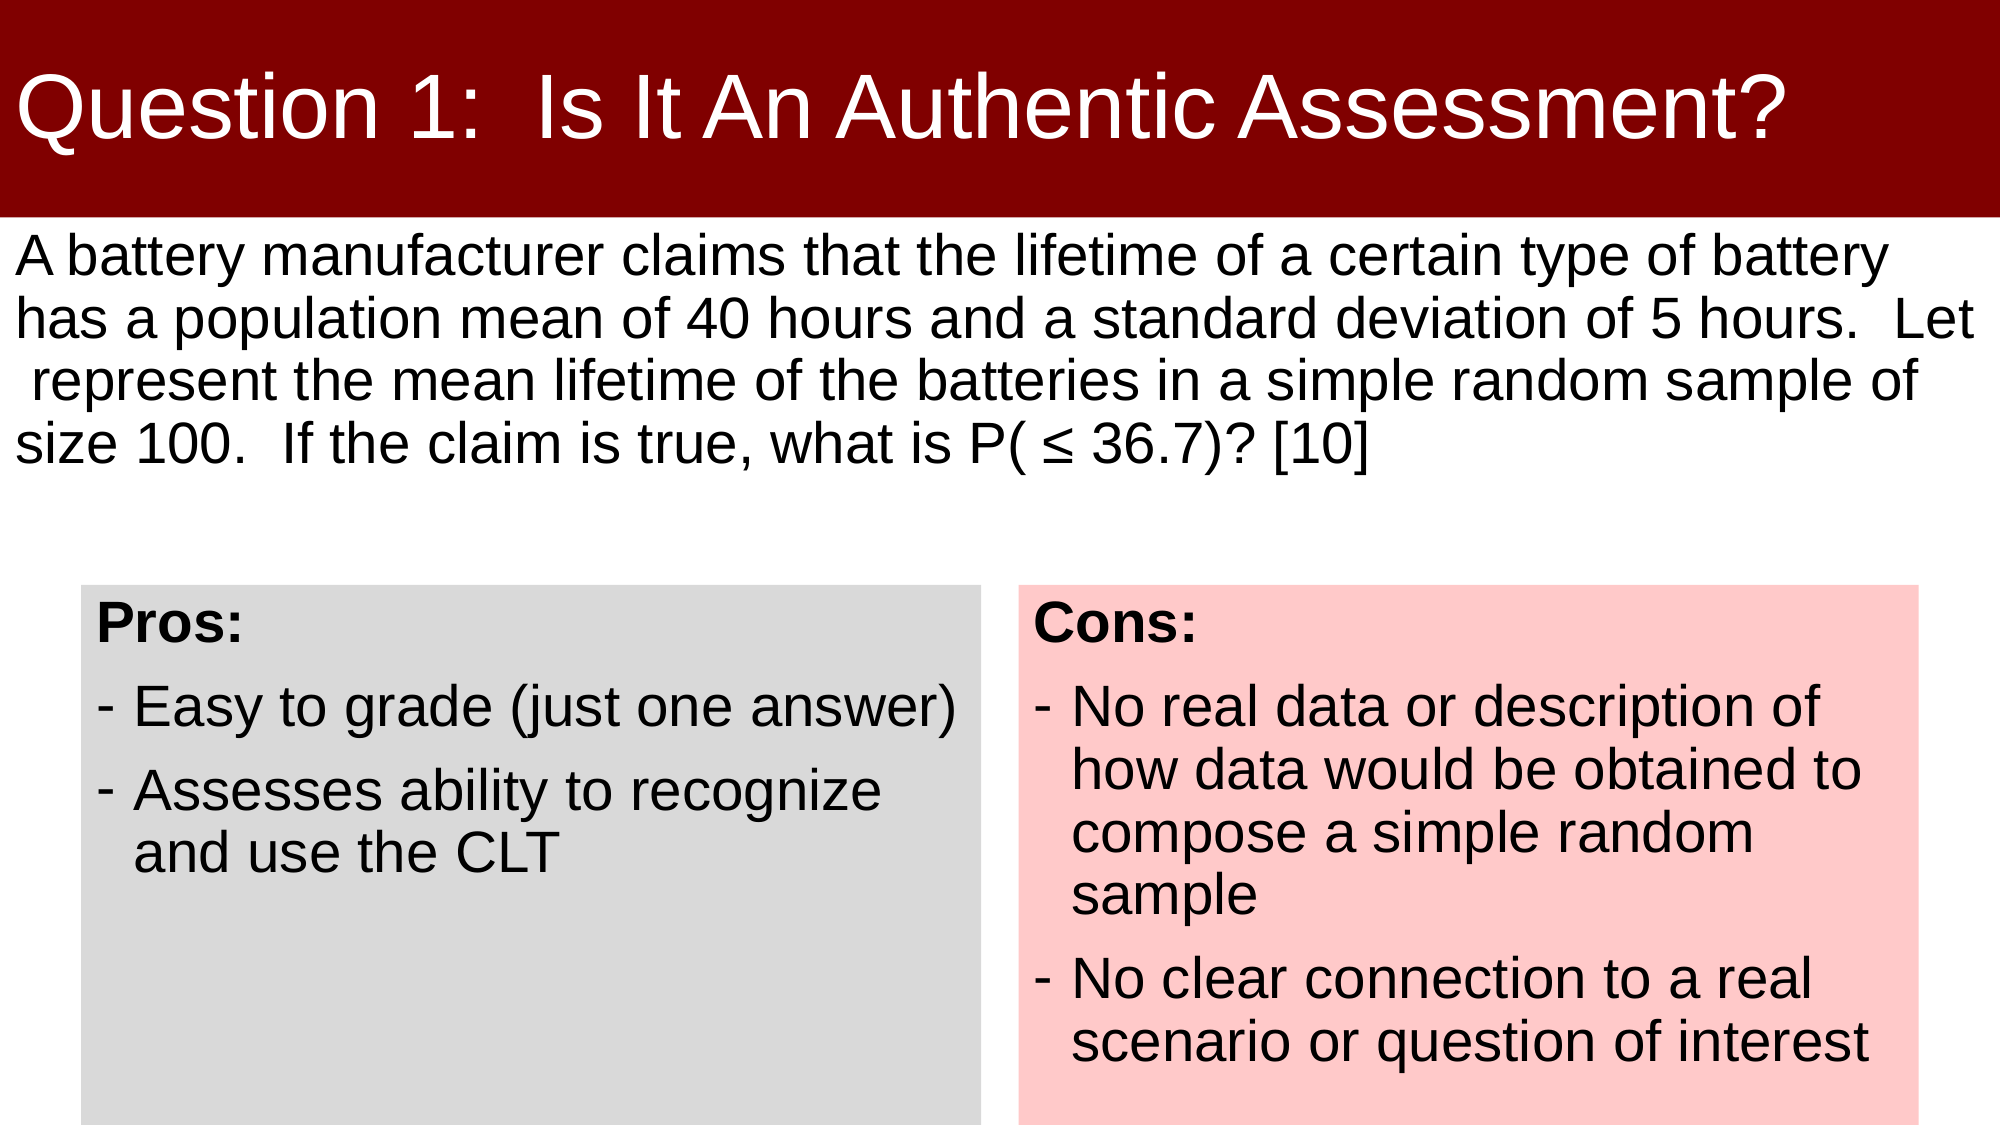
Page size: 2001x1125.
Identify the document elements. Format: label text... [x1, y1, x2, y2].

text_box Pros: Easy to grade (just one answer) Assesses ability to recognize and use the CLT [81, 584, 982, 1125]
title Question 1: Is It An Authentic Assessment? [0, 0, 2000, 218]
text_box Cons: No real data or description of how data would be obtained to compose a simple random sample No clear connection to a real scenario or question of interest [1018, 584, 1919, 1125]
